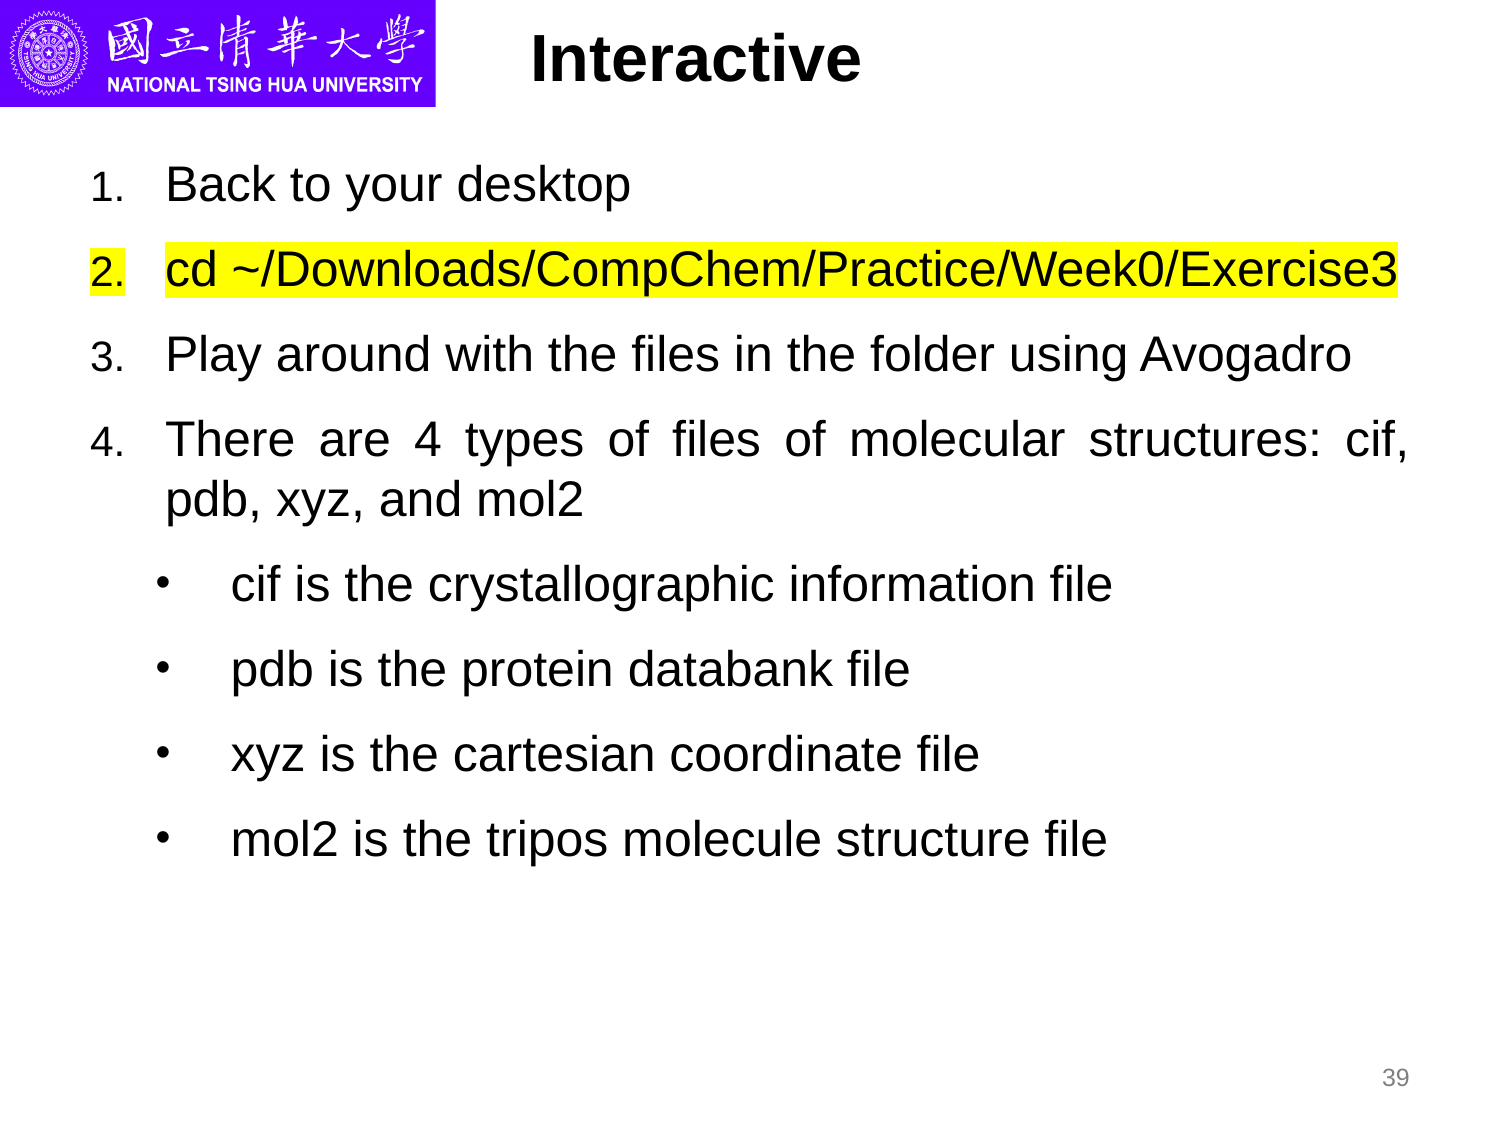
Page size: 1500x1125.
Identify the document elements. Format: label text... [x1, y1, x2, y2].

picture [0, 0, 436, 107]
slide_number 39 [1308, 1050, 1425, 1103]
title Interactive [515, 0, 1425, 107]
list Back to your desktop cd ~/Downloads/CompChem/Practice/Week0/Exercise3 Play around with the files in the folder using Avogadro There are 4 types of files of molecular structures: cif, pdb, xyz, and mol2 cif is the crystallographic information file pdb is the protein databank file xyz is the cartesian coordinate file mol2 is the tripos molecule structure file [75, 144, 1425, 1032]
